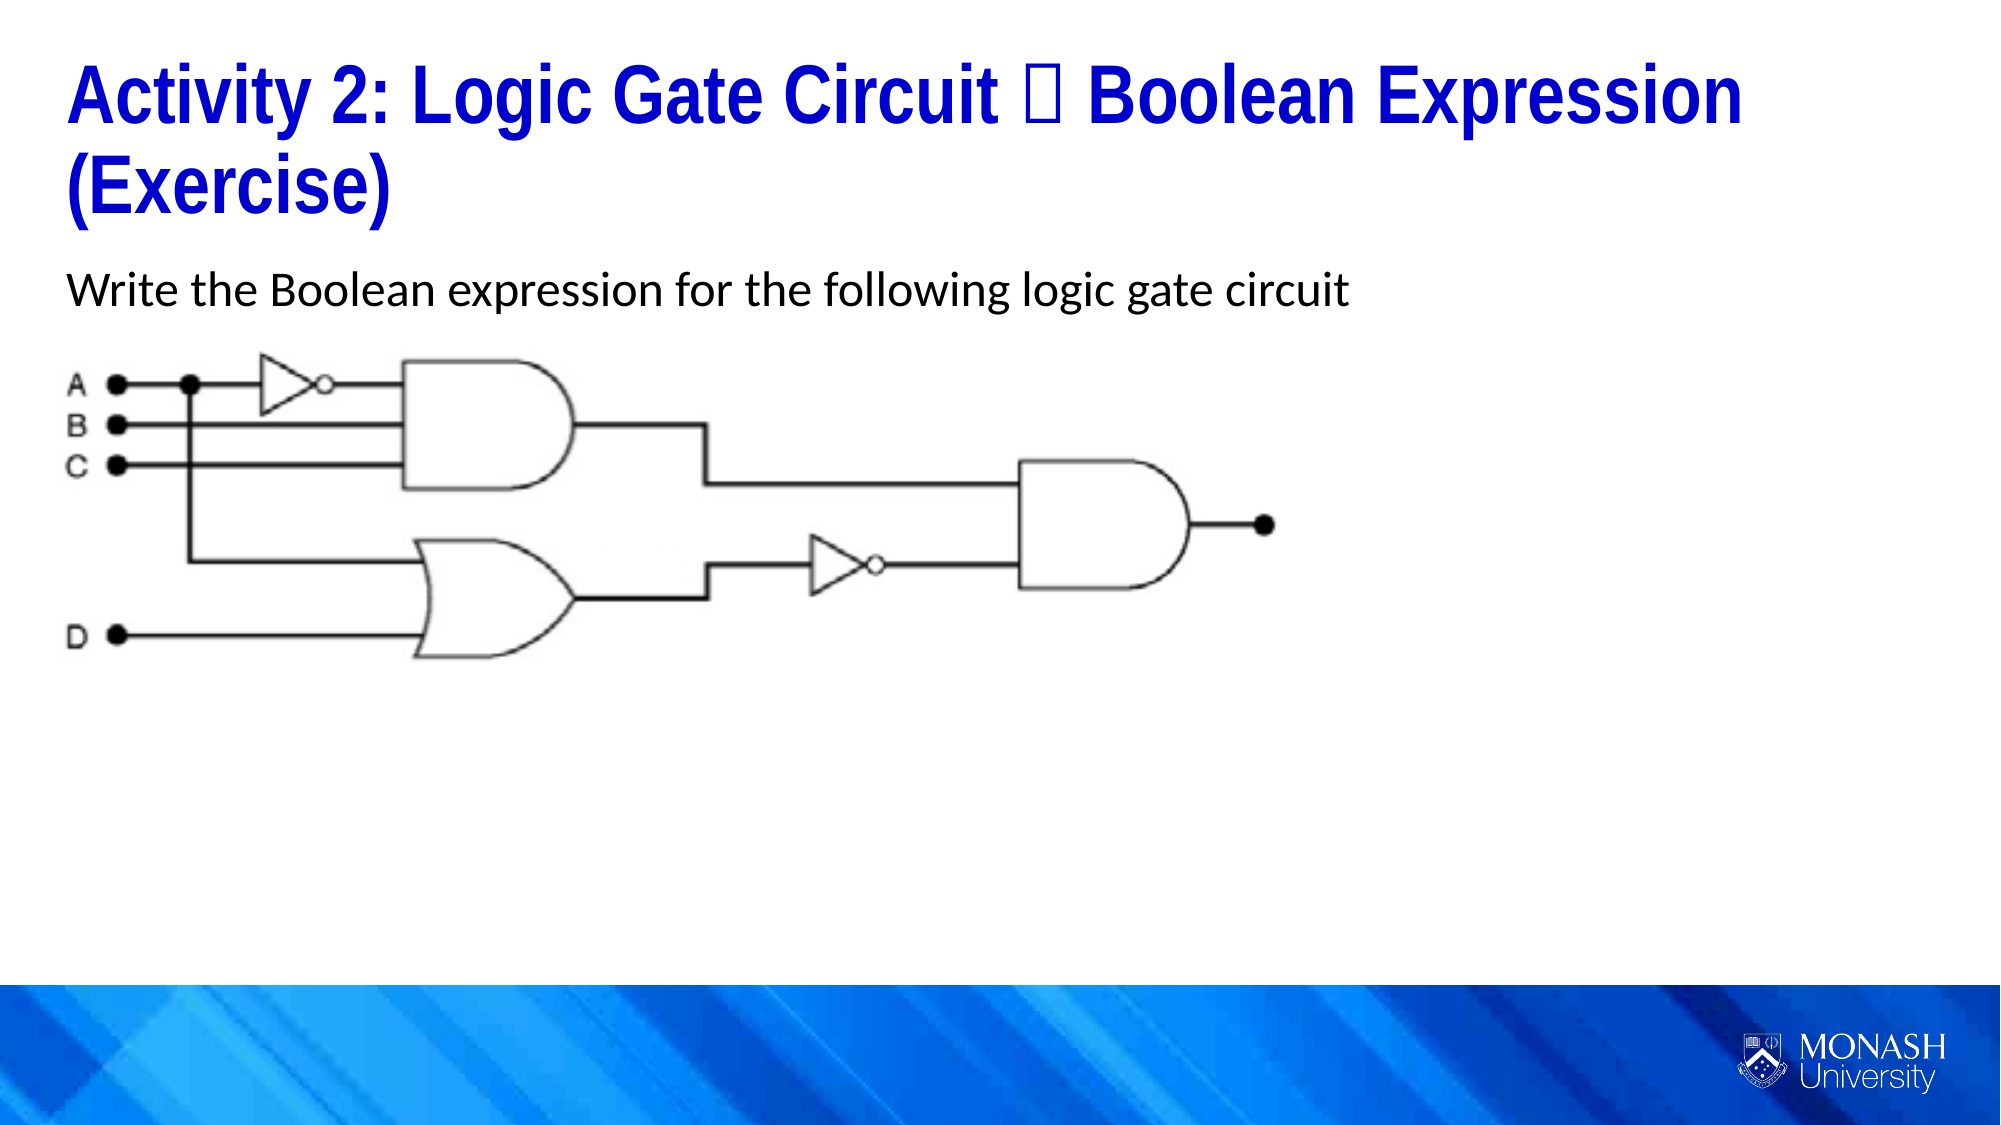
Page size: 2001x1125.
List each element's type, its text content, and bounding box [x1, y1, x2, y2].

picture [51, 350, 1293, 672]
list Activity 2: Logic Gate Circuit  Boolean Expression (Exercise) [51, 43, 1796, 165]
picture [0, 985, 2000, 1125]
text_box Write the Boolean expression for the following logic gate circuit [51, 248, 1939, 324]
